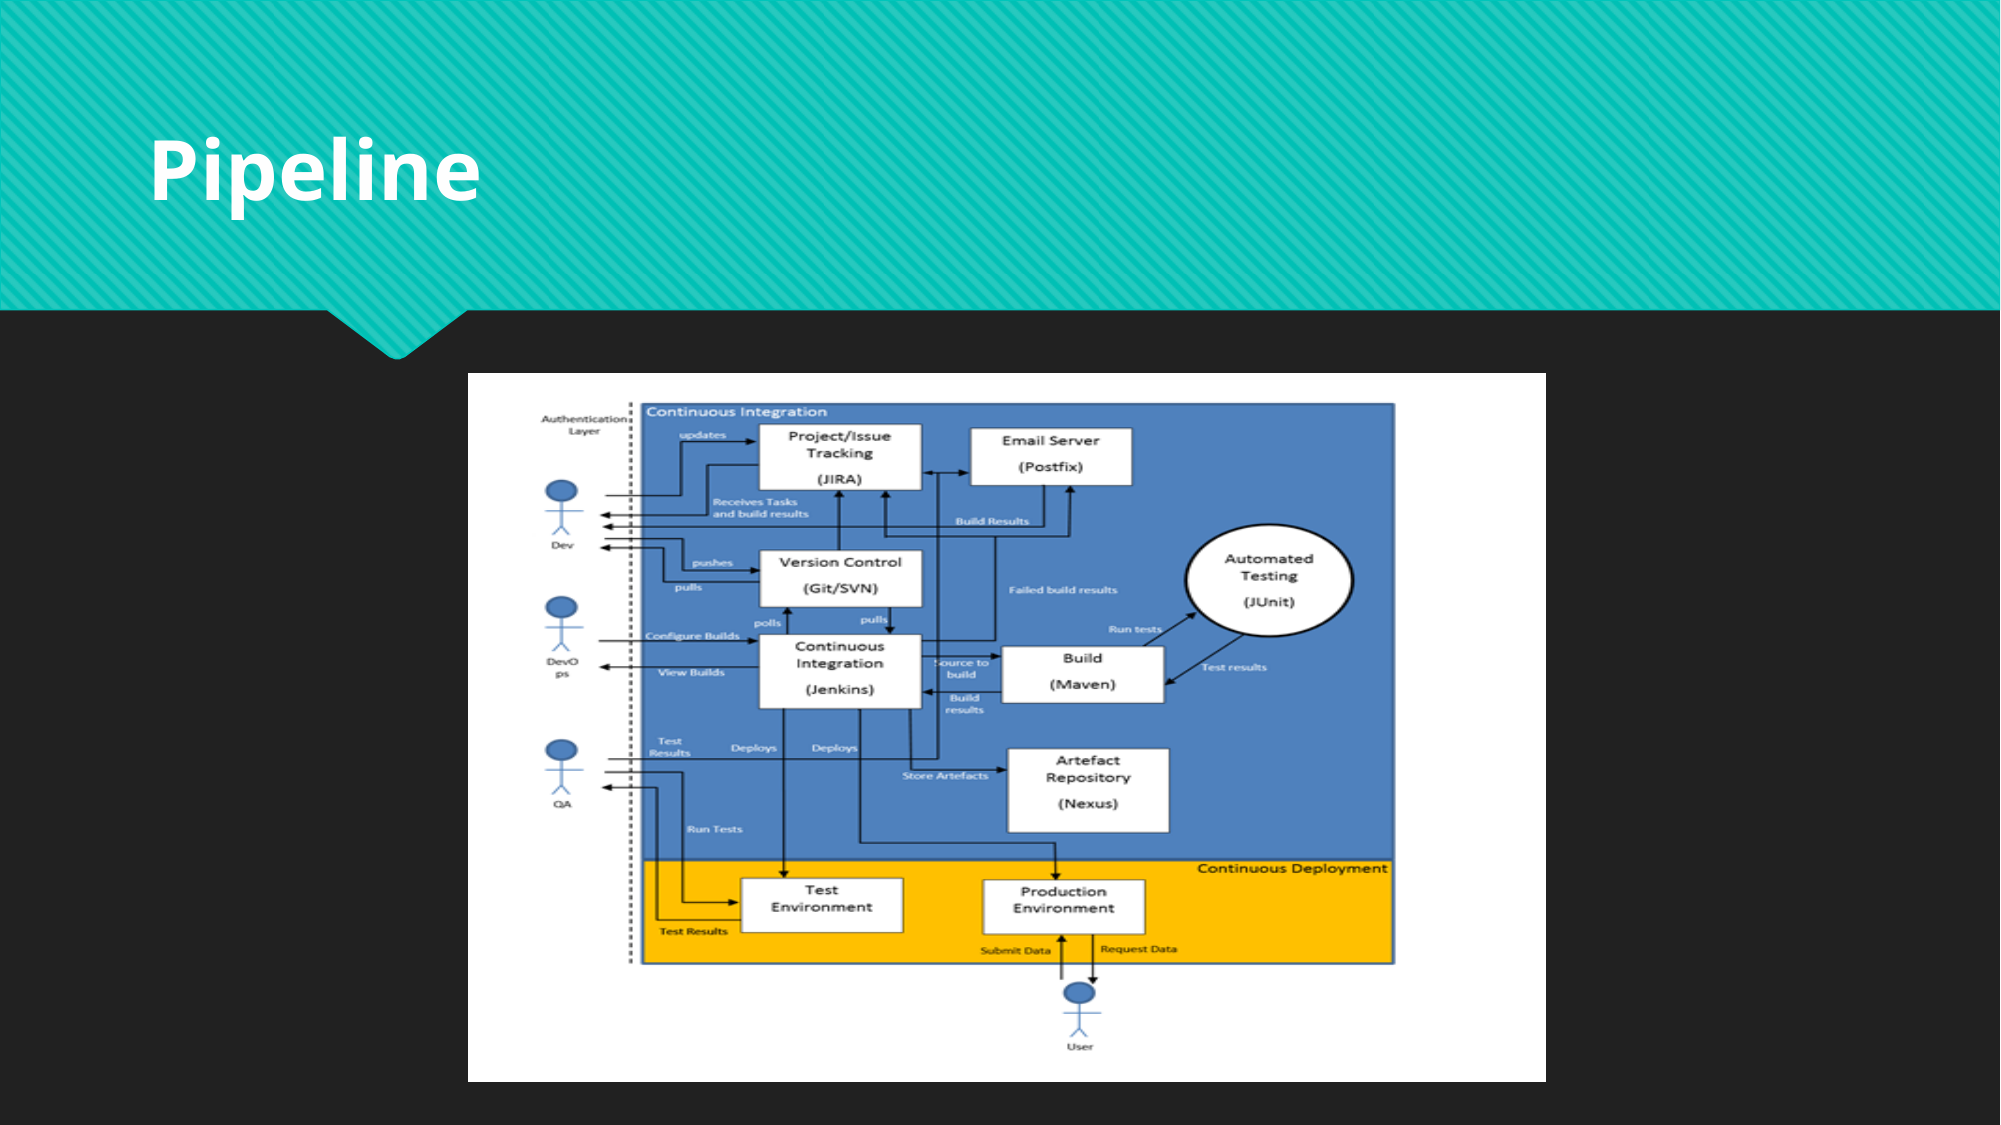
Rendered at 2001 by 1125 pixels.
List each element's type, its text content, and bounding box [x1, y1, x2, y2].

title Pipeline [132, 73, 1868, 233]
picture [1, 1, 1999, 357]
picture [468, 373, 1546, 1082]
